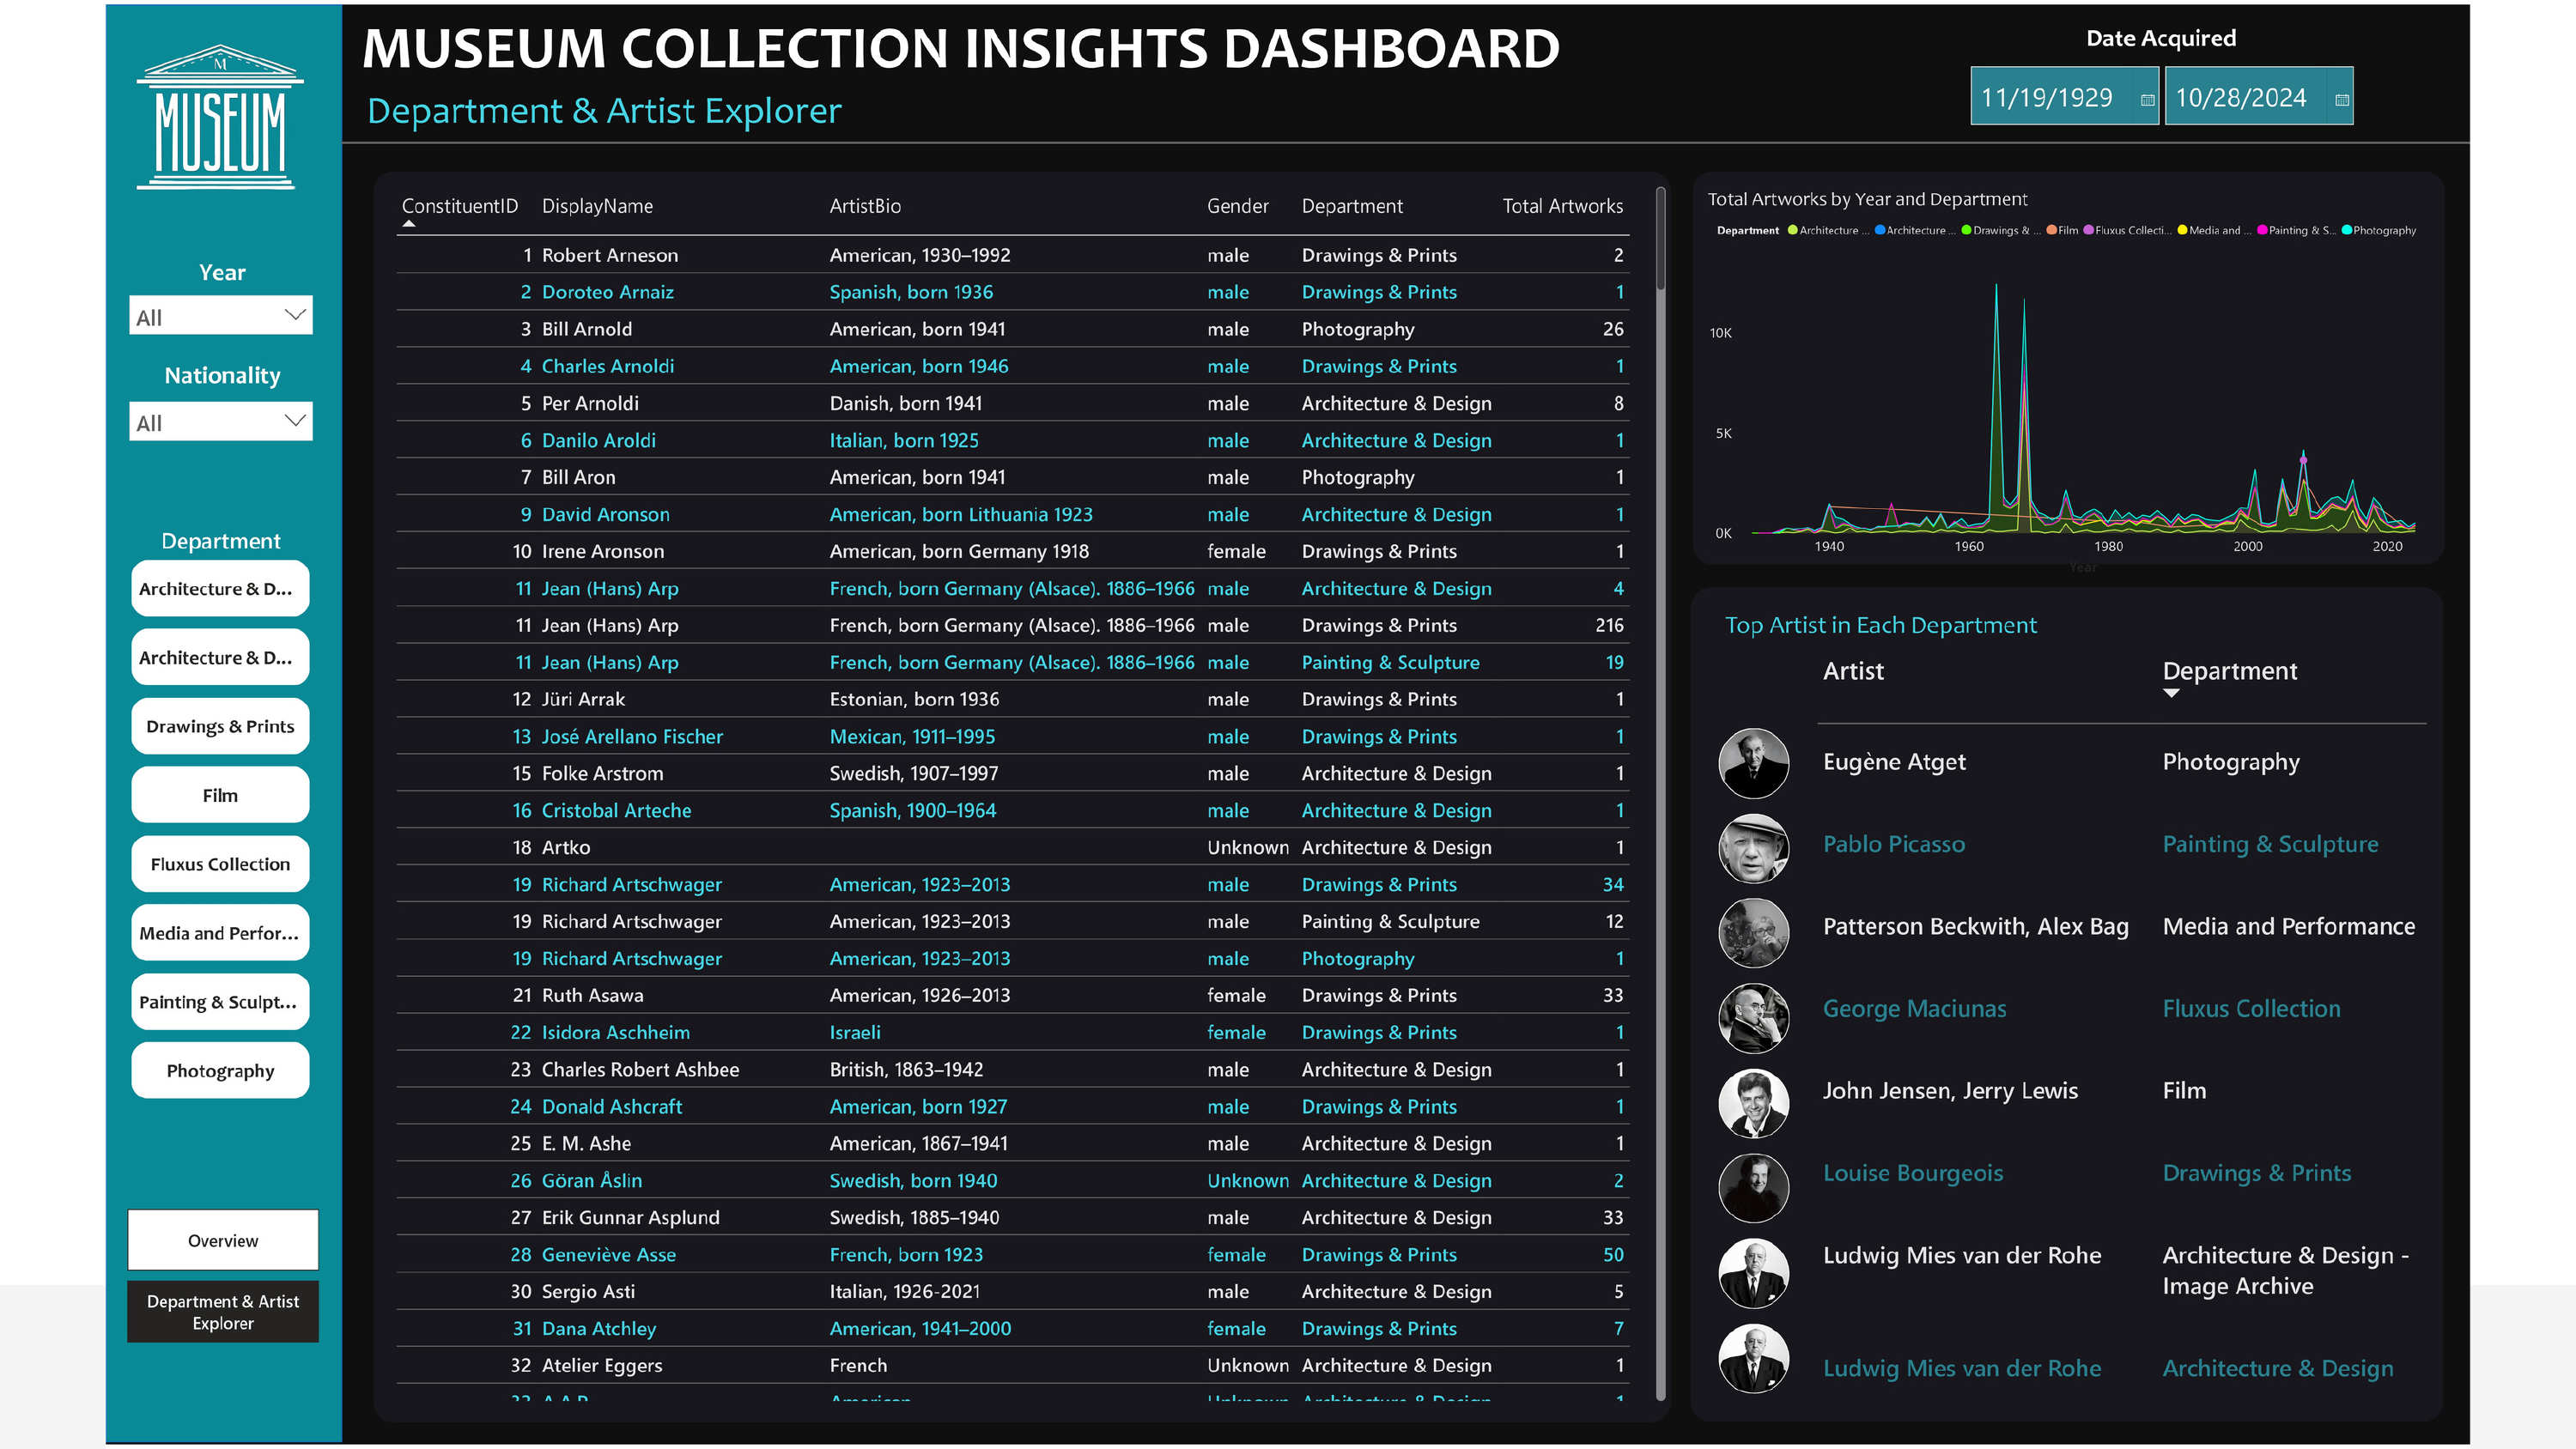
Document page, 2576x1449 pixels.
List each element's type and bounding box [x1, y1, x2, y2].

text_box [106, 0, 2470, 1284]
text_box [0, 1284, 2576, 1449]
